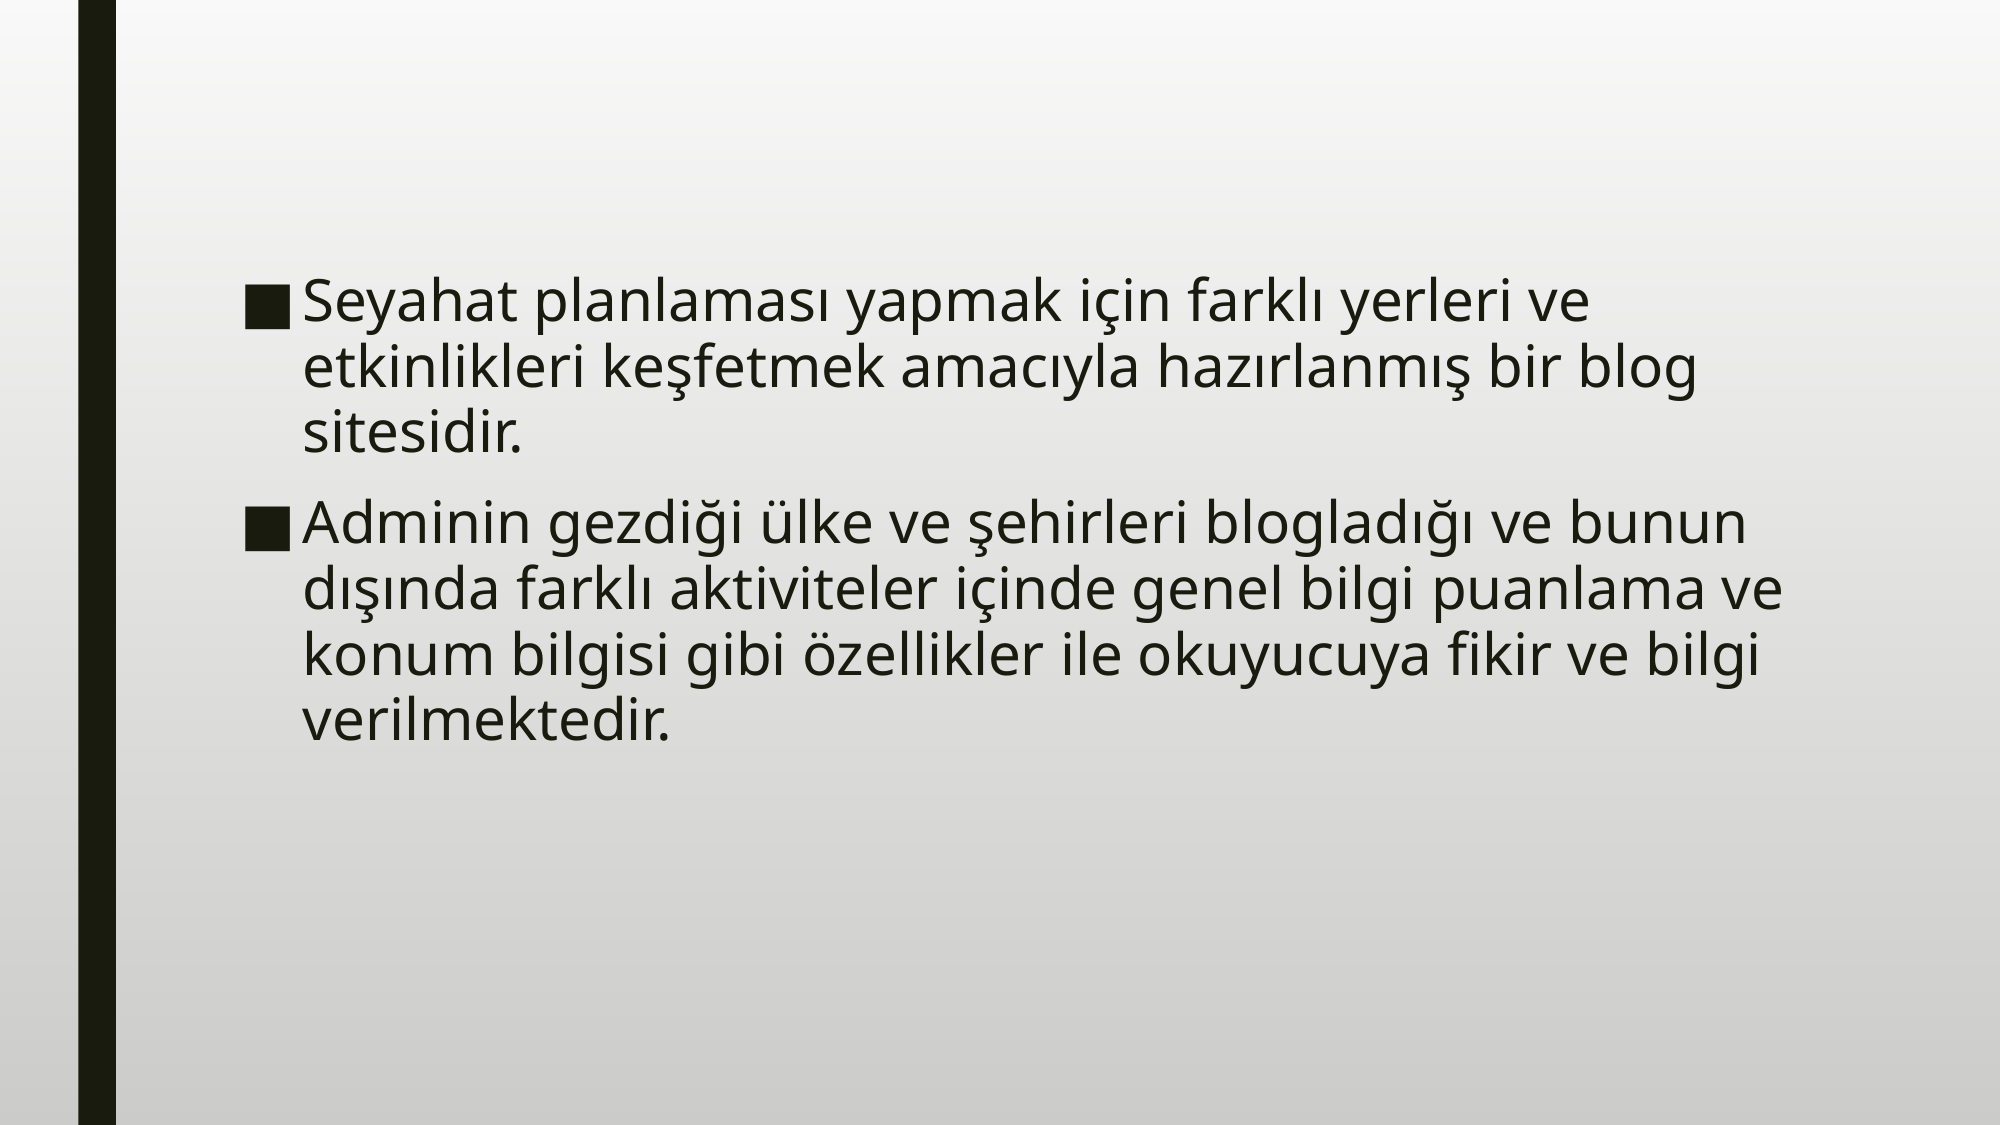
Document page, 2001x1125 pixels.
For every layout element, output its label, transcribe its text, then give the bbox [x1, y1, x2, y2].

list Seyahat planlaması yapmak için farklı yerleri ve etkinlikleri keşfetmek amacıyla hazırlanmış bir blog sitesidir. Adminin gezdiği ülke ve şehirleri blogladığı ve bunun dışında farklı aktiviteler içinde genel bilgi puanlama ve konum bilgisi gibi özellikler ile okuyucuya fikir ve bilgi verilmektedir. [225, 166, 1800, 963]
